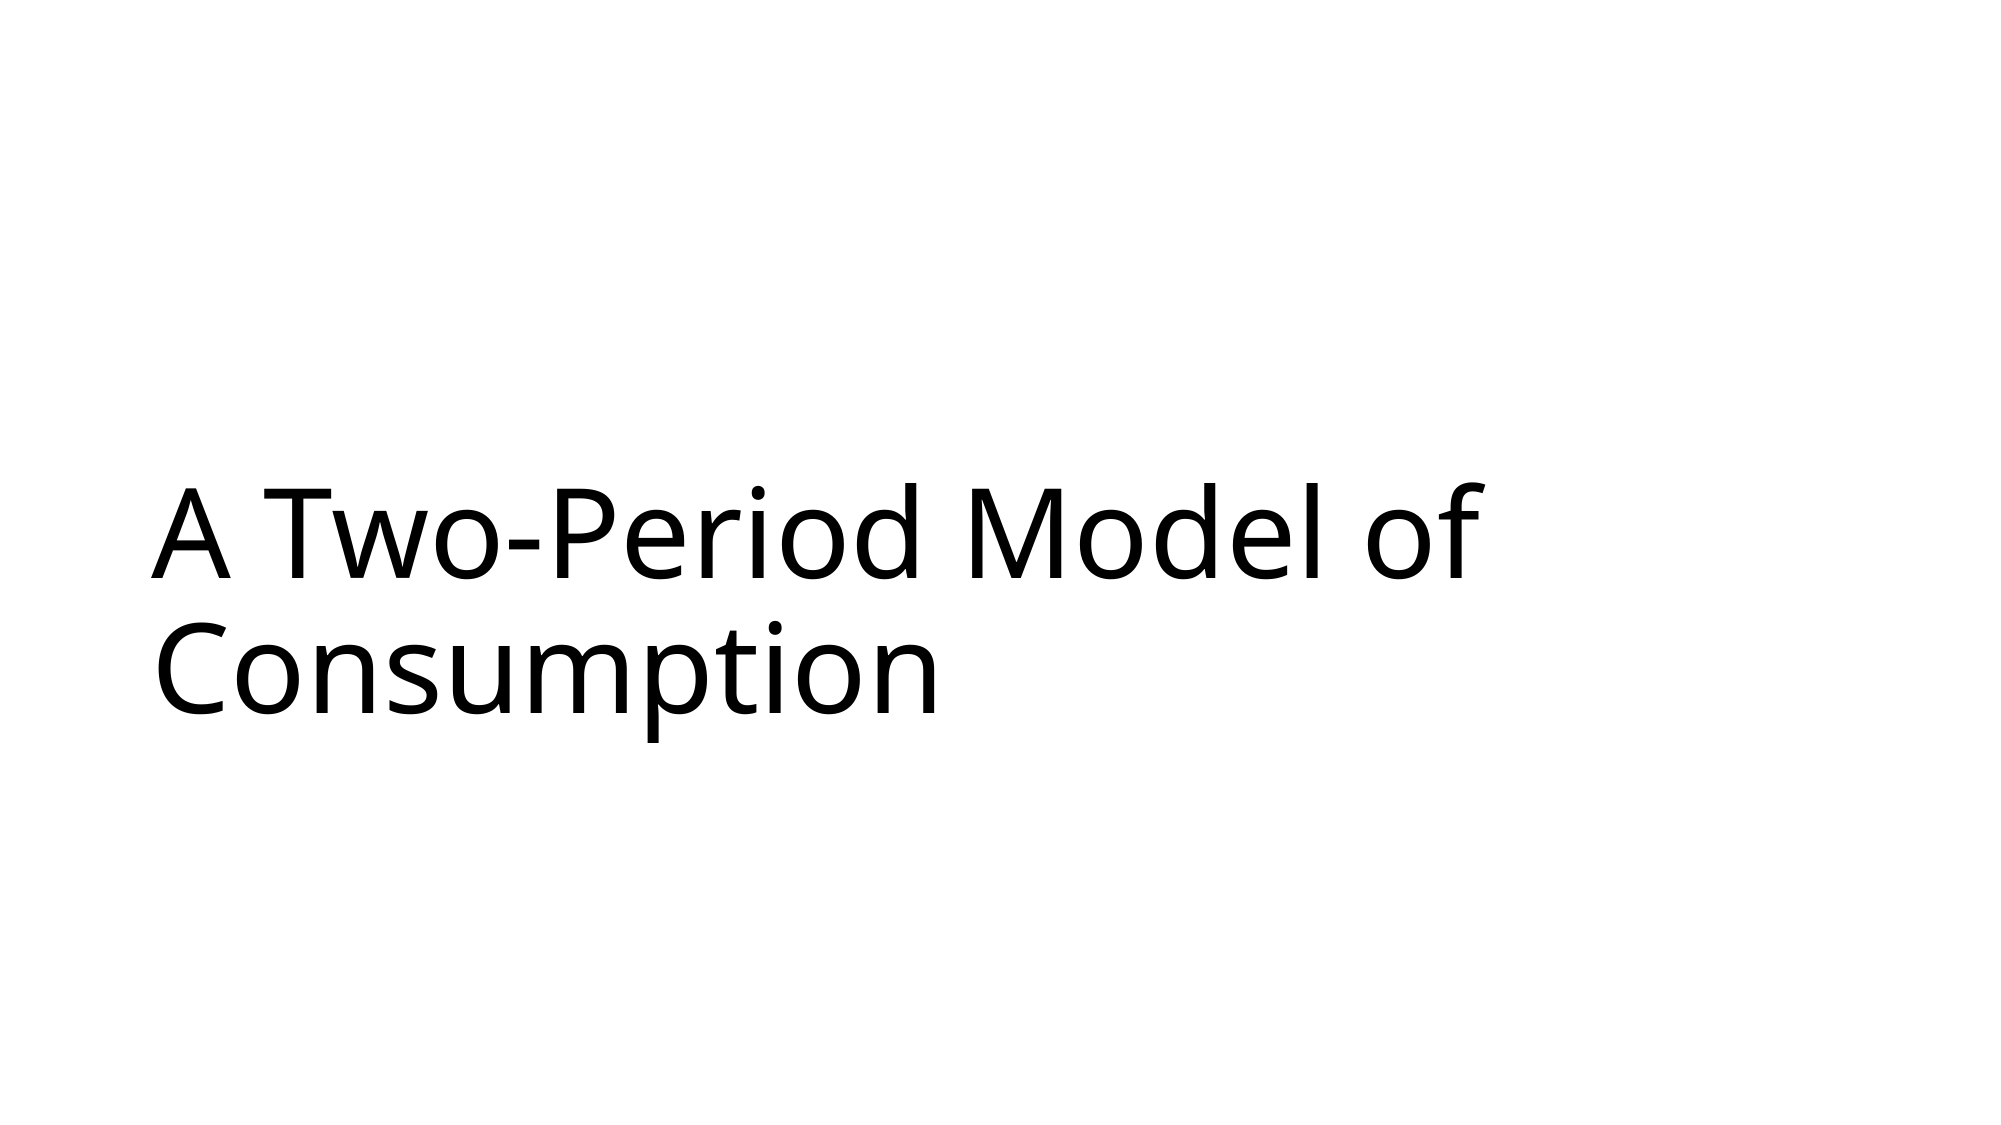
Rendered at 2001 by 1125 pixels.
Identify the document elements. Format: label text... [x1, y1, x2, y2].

title A Two-Period Model of Consumption [136, 280, 1862, 749]
